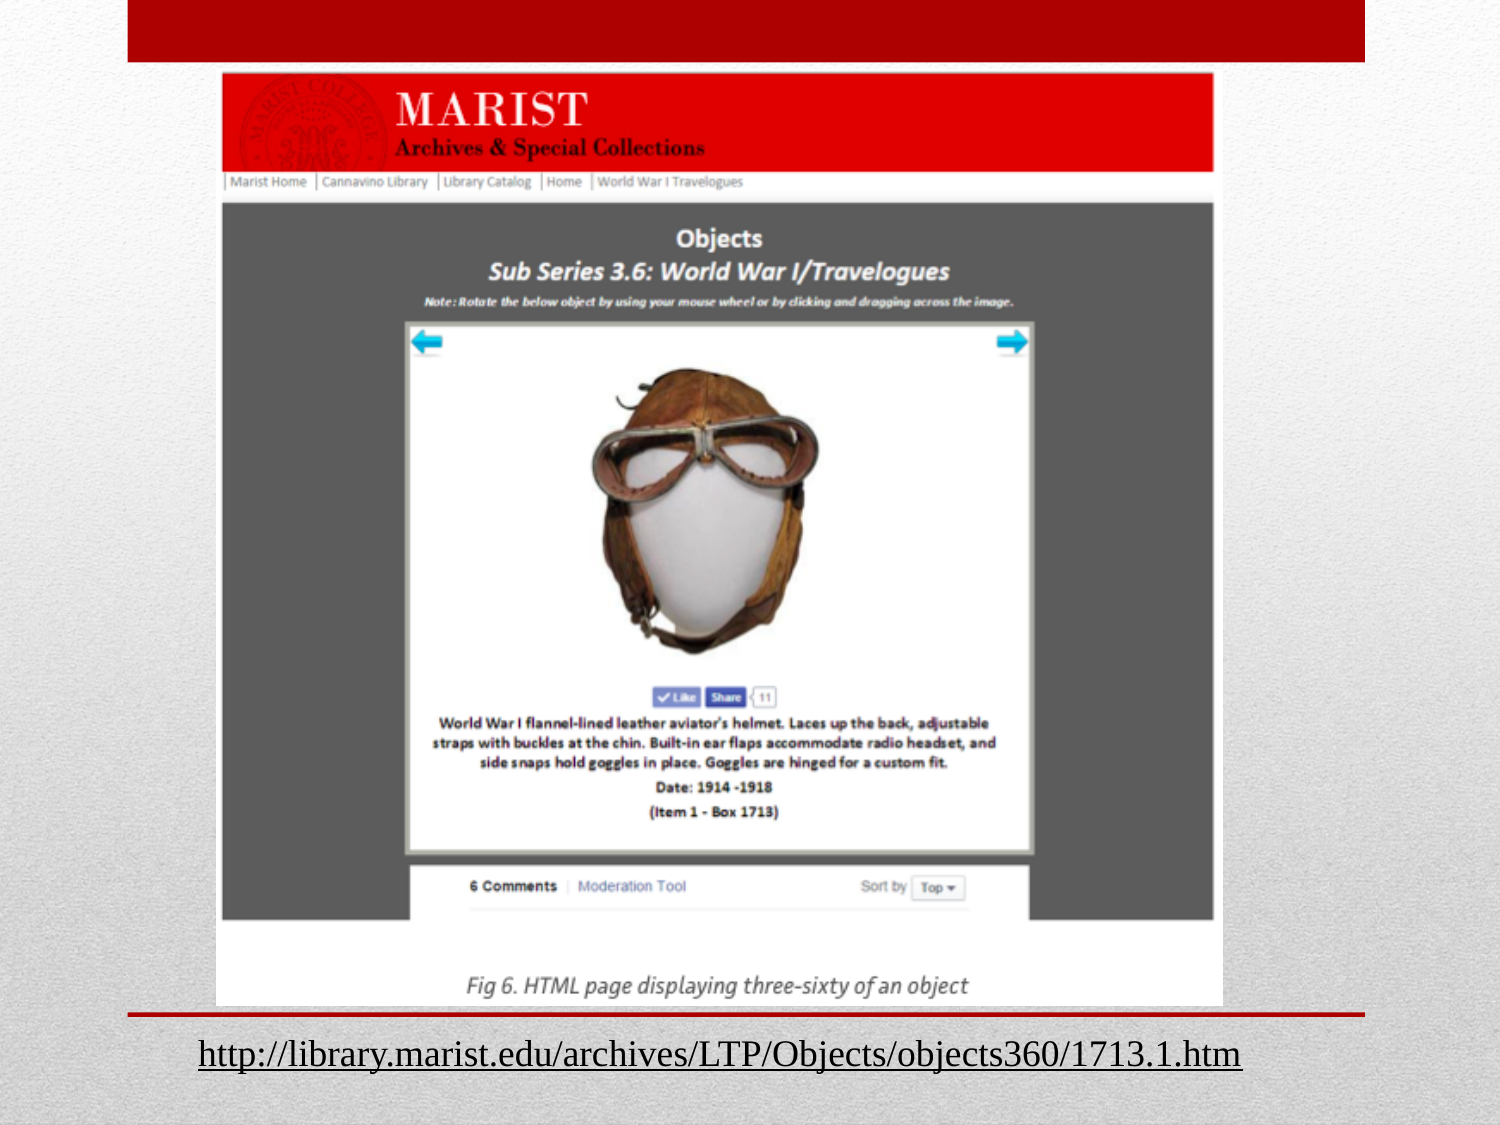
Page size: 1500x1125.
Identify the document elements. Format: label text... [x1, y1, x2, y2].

text_box http://library.marist.edu/archives/LTP/Objects/objects360/1713.1.htm [101, 1021, 1340, 1082]
picture [0, 0, 1500, 1125]
